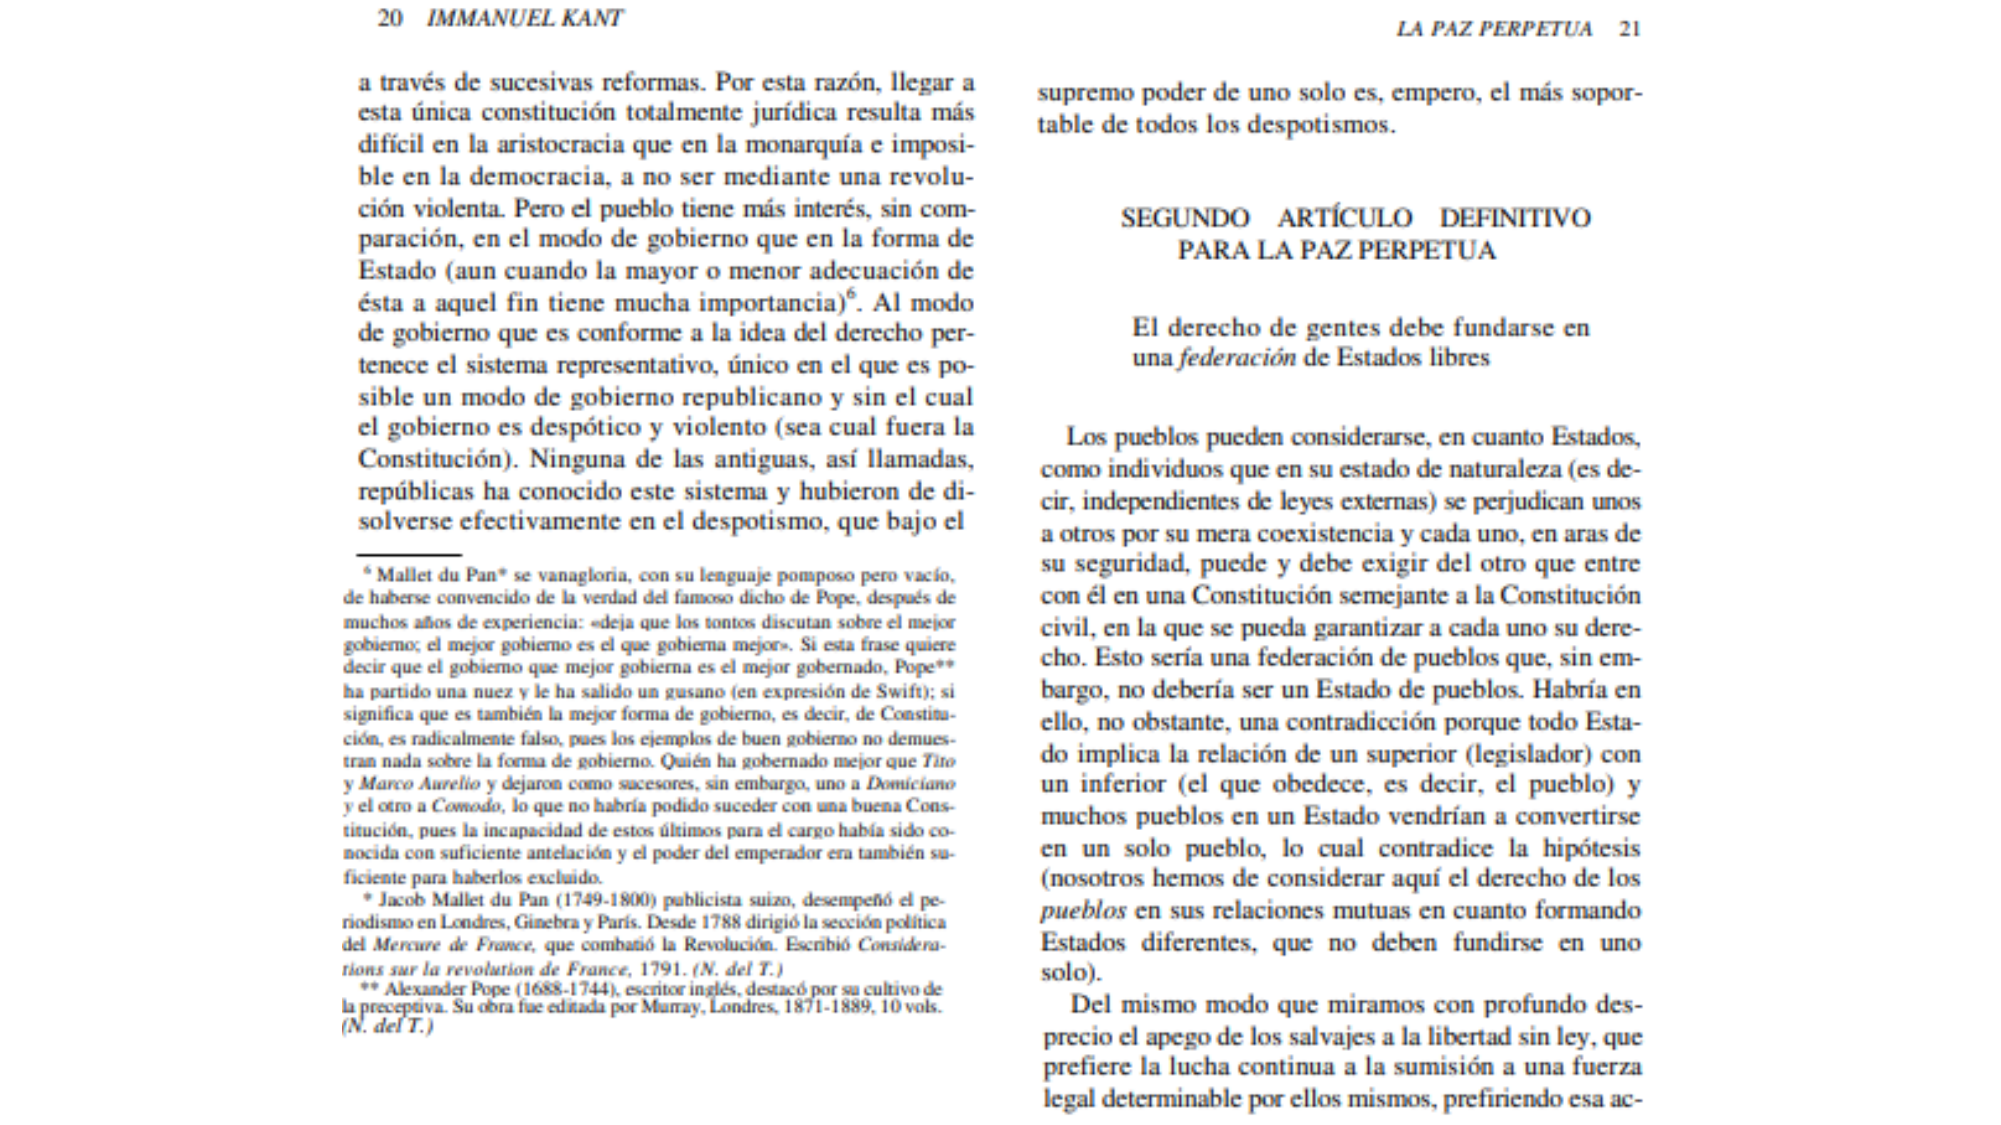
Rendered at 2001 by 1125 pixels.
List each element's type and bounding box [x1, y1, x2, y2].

picture [341, 2, 1658, 1125]
